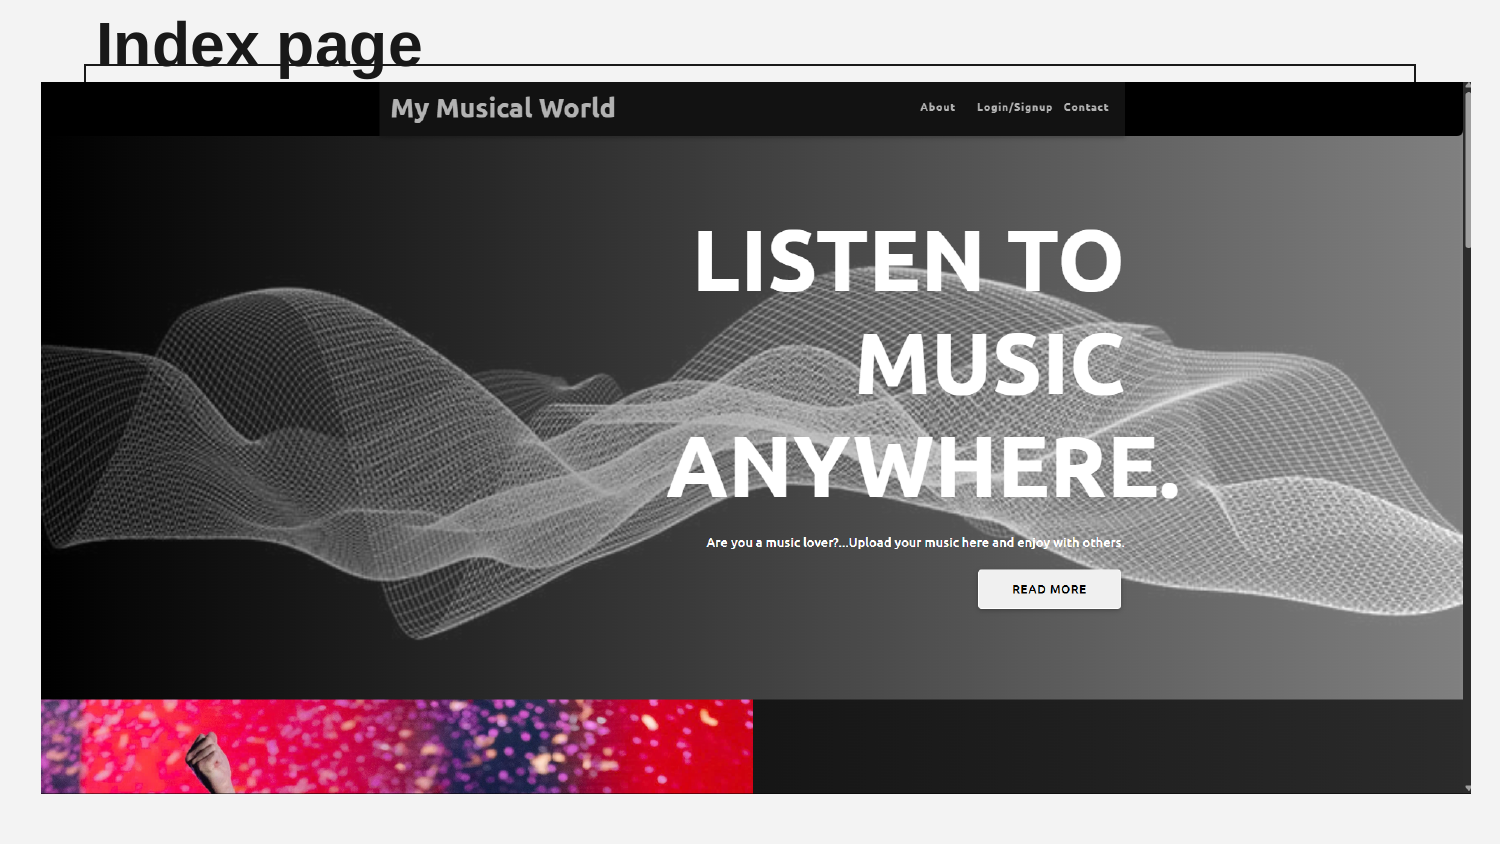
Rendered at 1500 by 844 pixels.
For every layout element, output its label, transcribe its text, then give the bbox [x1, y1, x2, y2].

title Index page [81, 0, 1347, 81]
picture [41, 82, 1471, 794]
